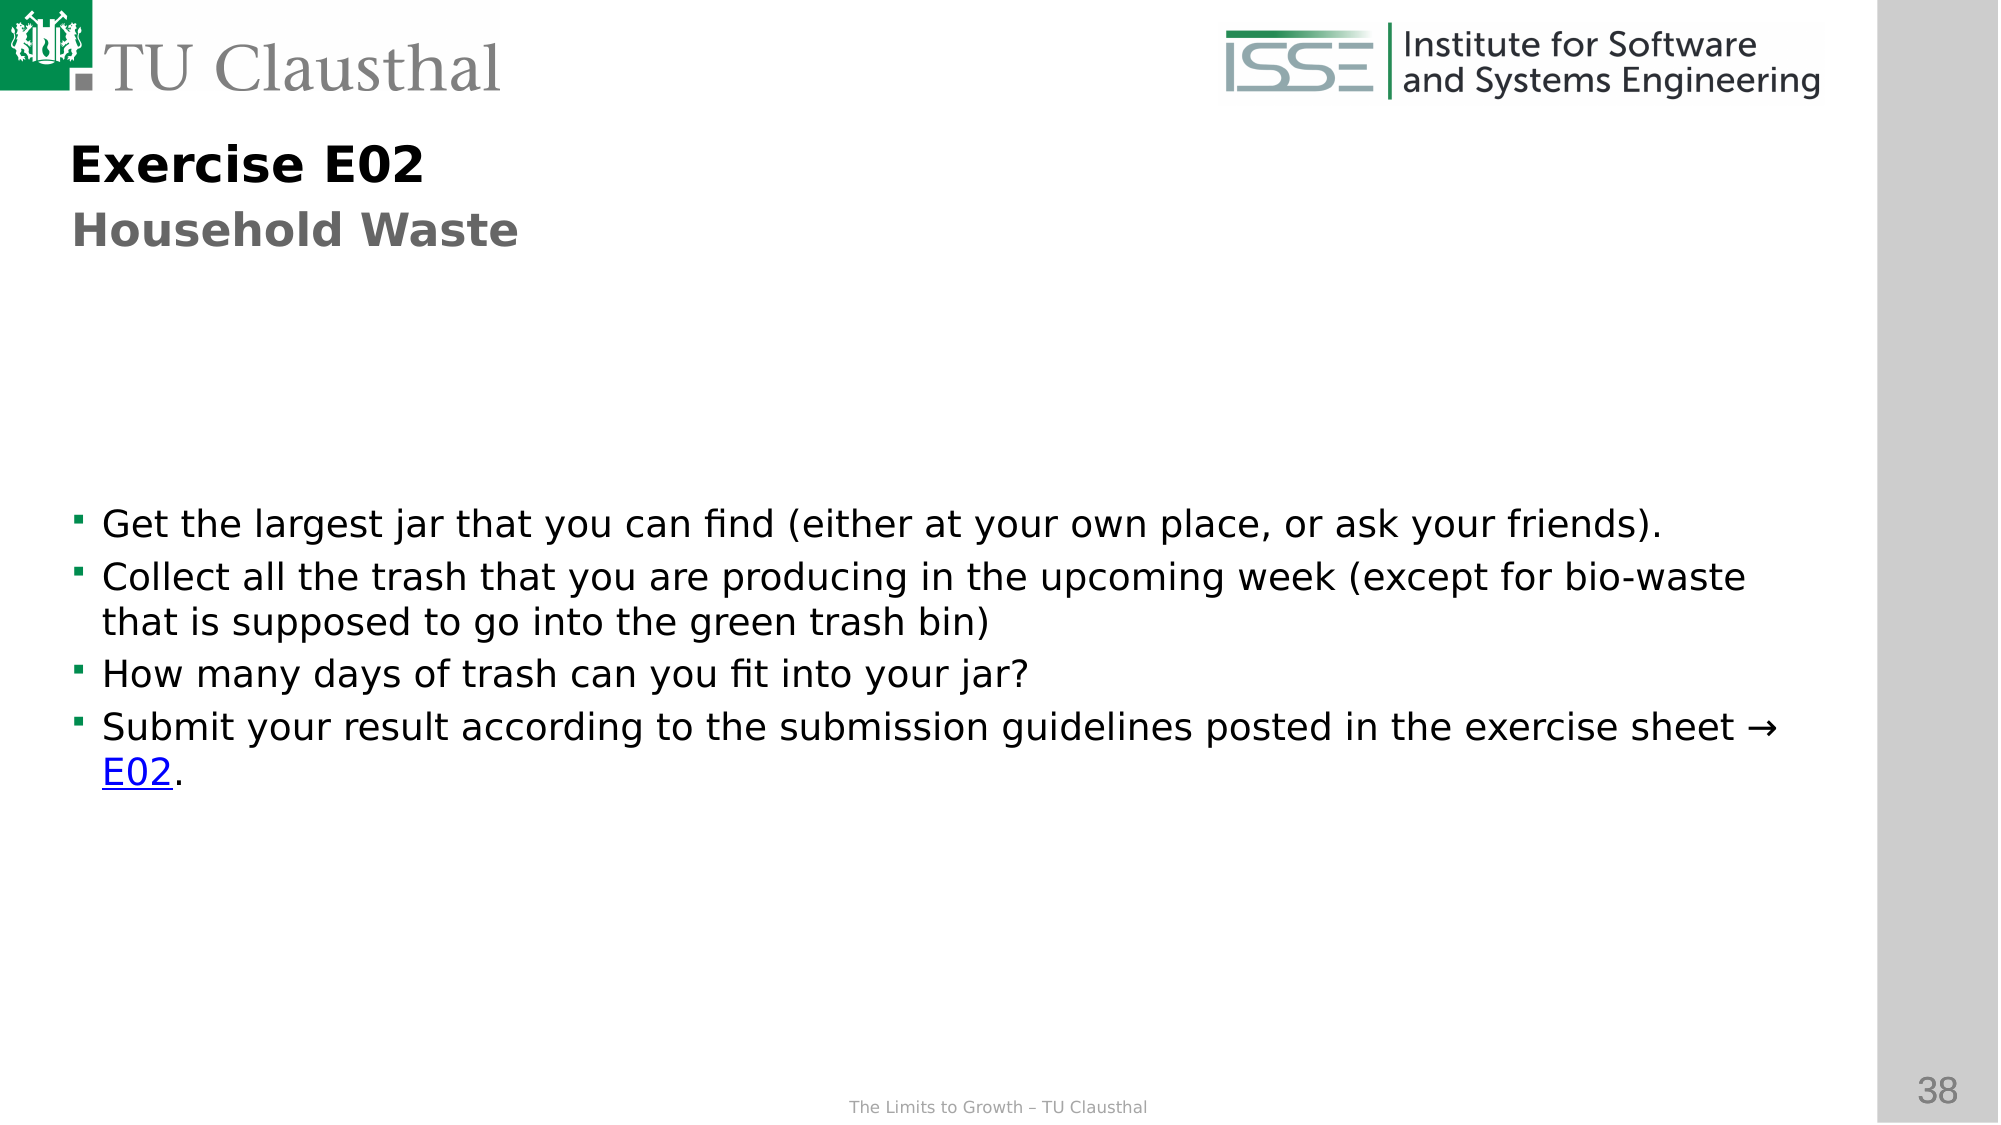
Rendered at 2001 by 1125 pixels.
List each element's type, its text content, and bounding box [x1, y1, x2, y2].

text_box Exercise E02 [55, 125, 1817, 206]
text_box Household Waste [70, 188, 1769, 269]
picture [0, 0, 500, 91]
text_box Get the largest jar that you can find (either at your own place, or ask your friends). Collect all the trash that you are producing in the upcoming week (except for bio-waste that is supposed to go into the green trash bin) How many days of trash can you fit into your jar? Submit your result according to the submission guidelines posted in the exercise sheet → E02. [55, 208, 1817, 1033]
picture [1218, 22, 1825, 106]
